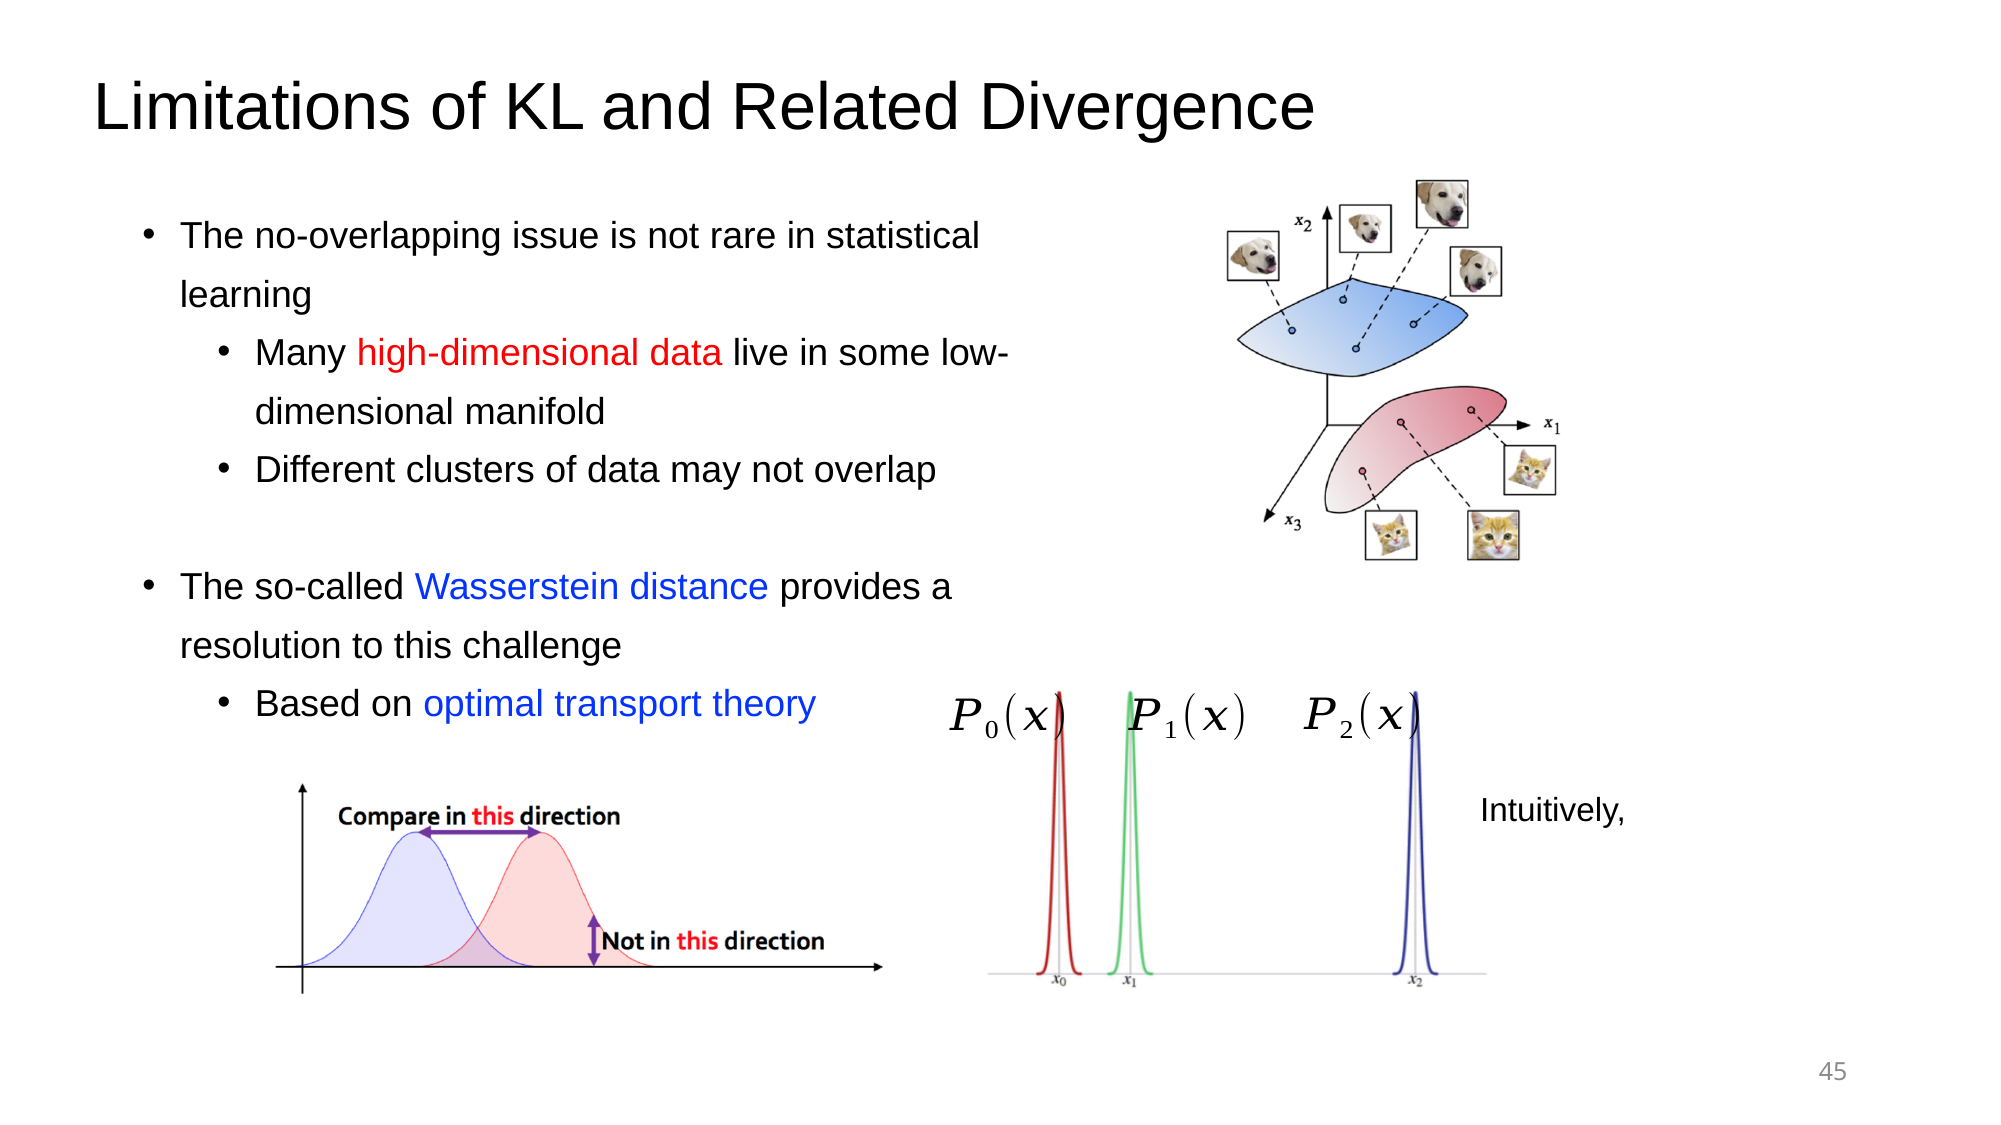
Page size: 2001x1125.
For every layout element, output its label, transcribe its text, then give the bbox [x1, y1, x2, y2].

text_box Limitations of KL and Related Divergence [79, 43, 1884, 173]
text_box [1212, 155, 1568, 573]
slide_number 45 [1412, 1042, 1863, 1103]
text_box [947, 667, 1532, 1007]
list The no-overlapping issue is not rare in statistical learning Many high-dimensional data live in some low-dimensional manifold Different clusters of data may not overlap The so-called Wasserstein distance provides a resolution to this challenge Based on optimal transport theory [127, 190, 1083, 776]
picture [260, 775, 893, 994]
